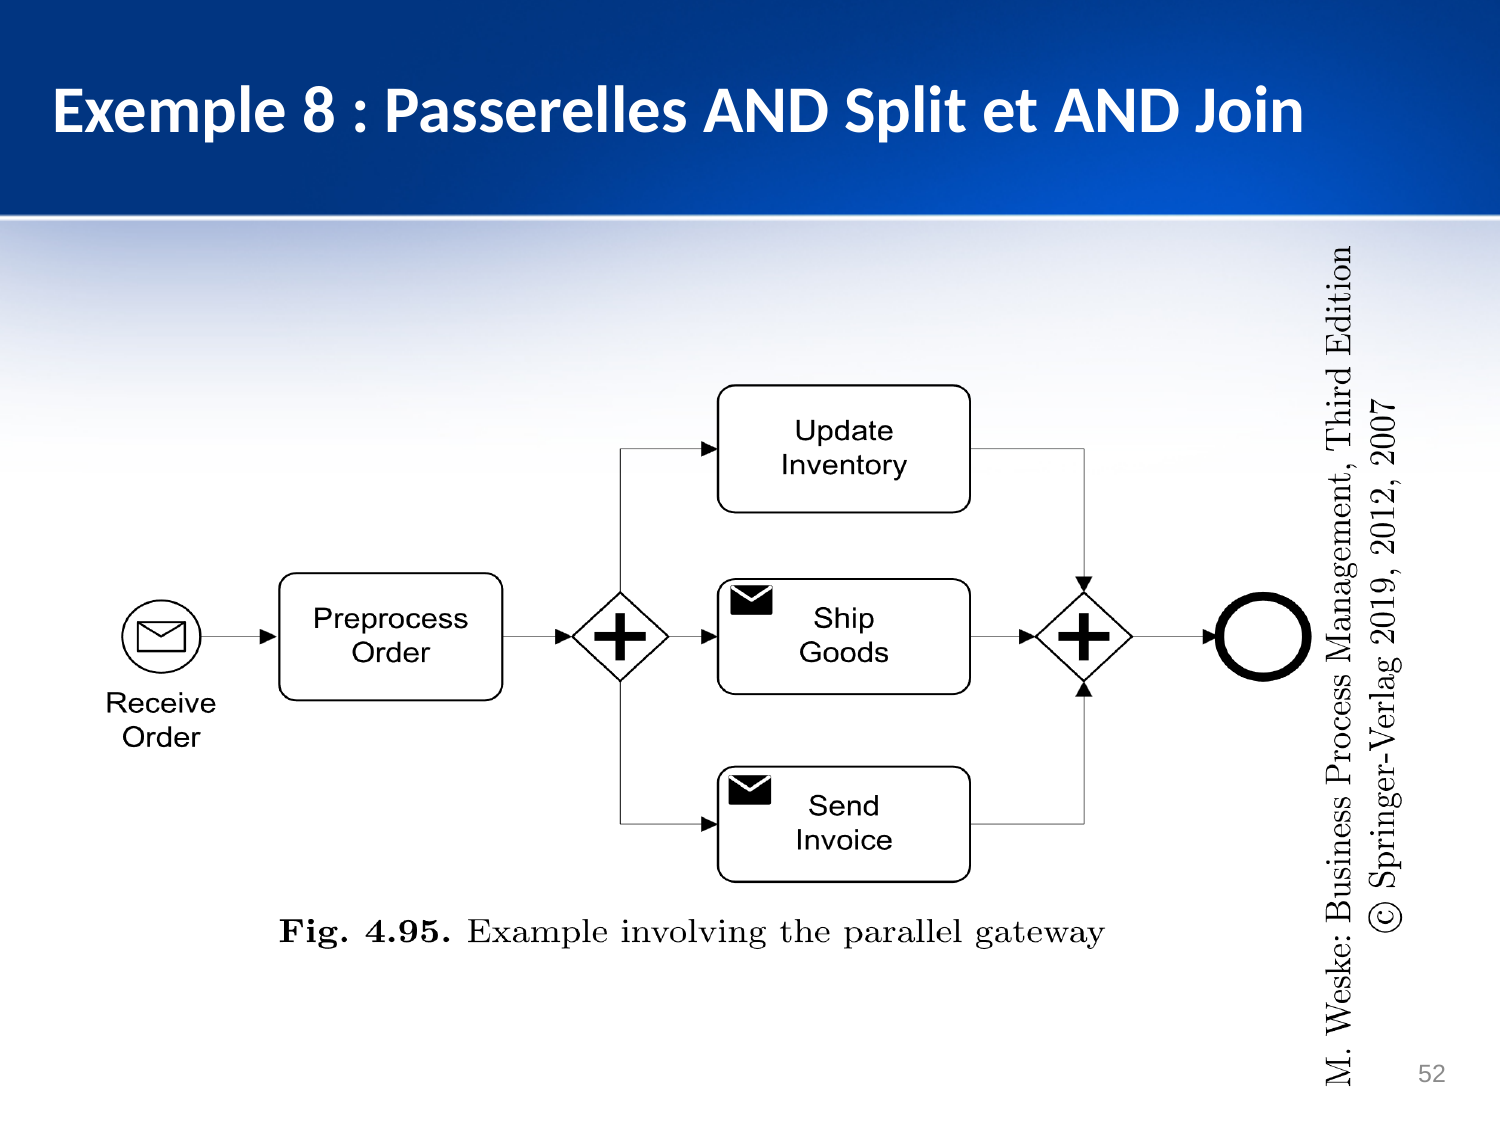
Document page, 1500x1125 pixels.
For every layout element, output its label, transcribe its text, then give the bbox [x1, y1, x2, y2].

picture [0, 0, 1500, 1125]
slide_number 52 [1111, 1042, 1462, 1103]
title Exemple 8 : Passerelles AND Split et AND Join [37, 12, 1329, 200]
